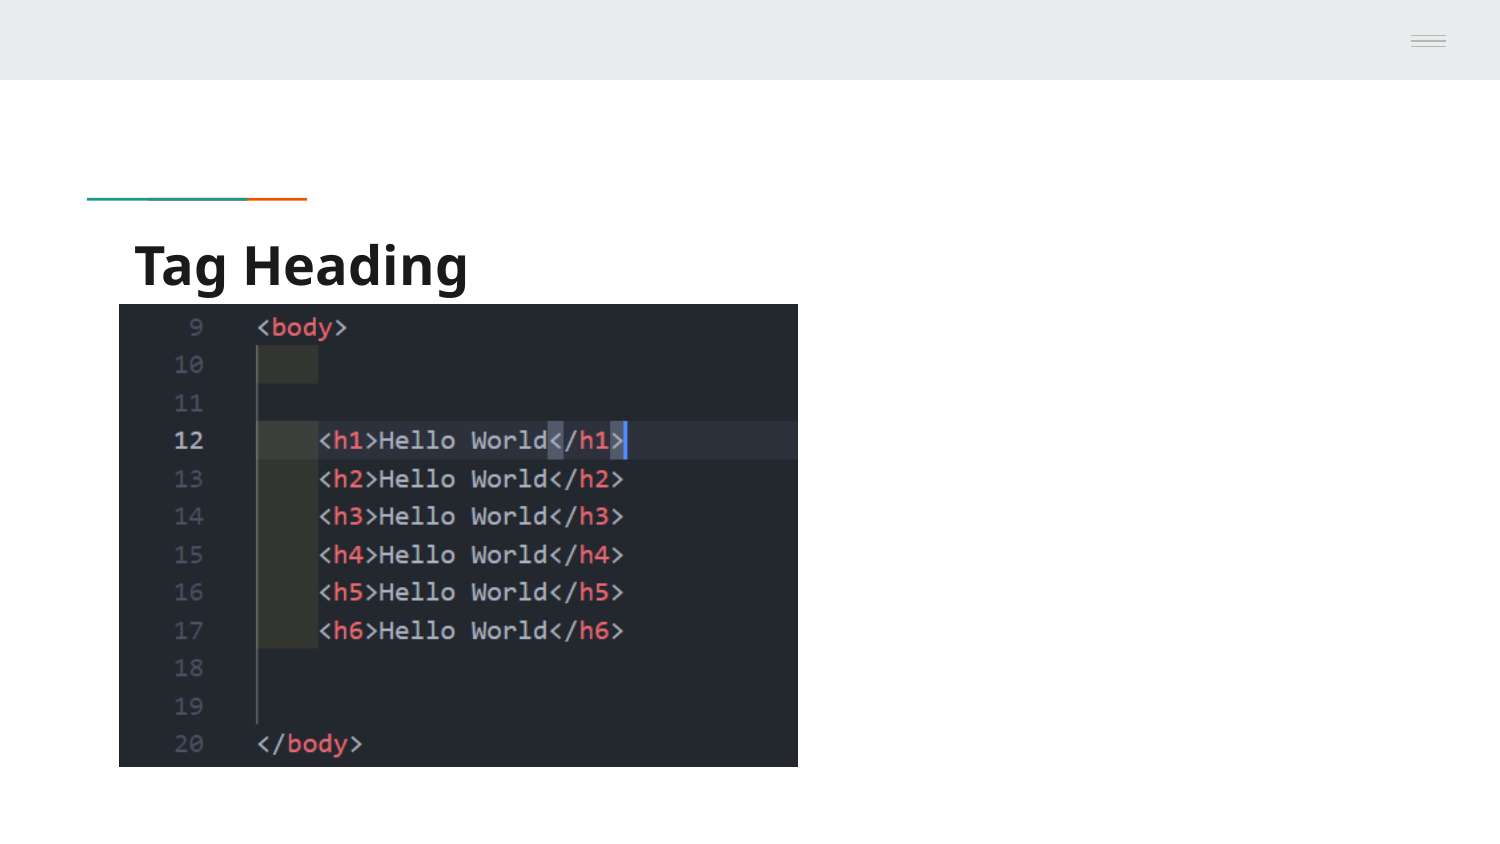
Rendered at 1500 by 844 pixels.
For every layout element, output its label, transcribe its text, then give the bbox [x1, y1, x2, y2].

title Tag Heading [119, 216, 1381, 305]
picture [119, 303, 798, 768]
